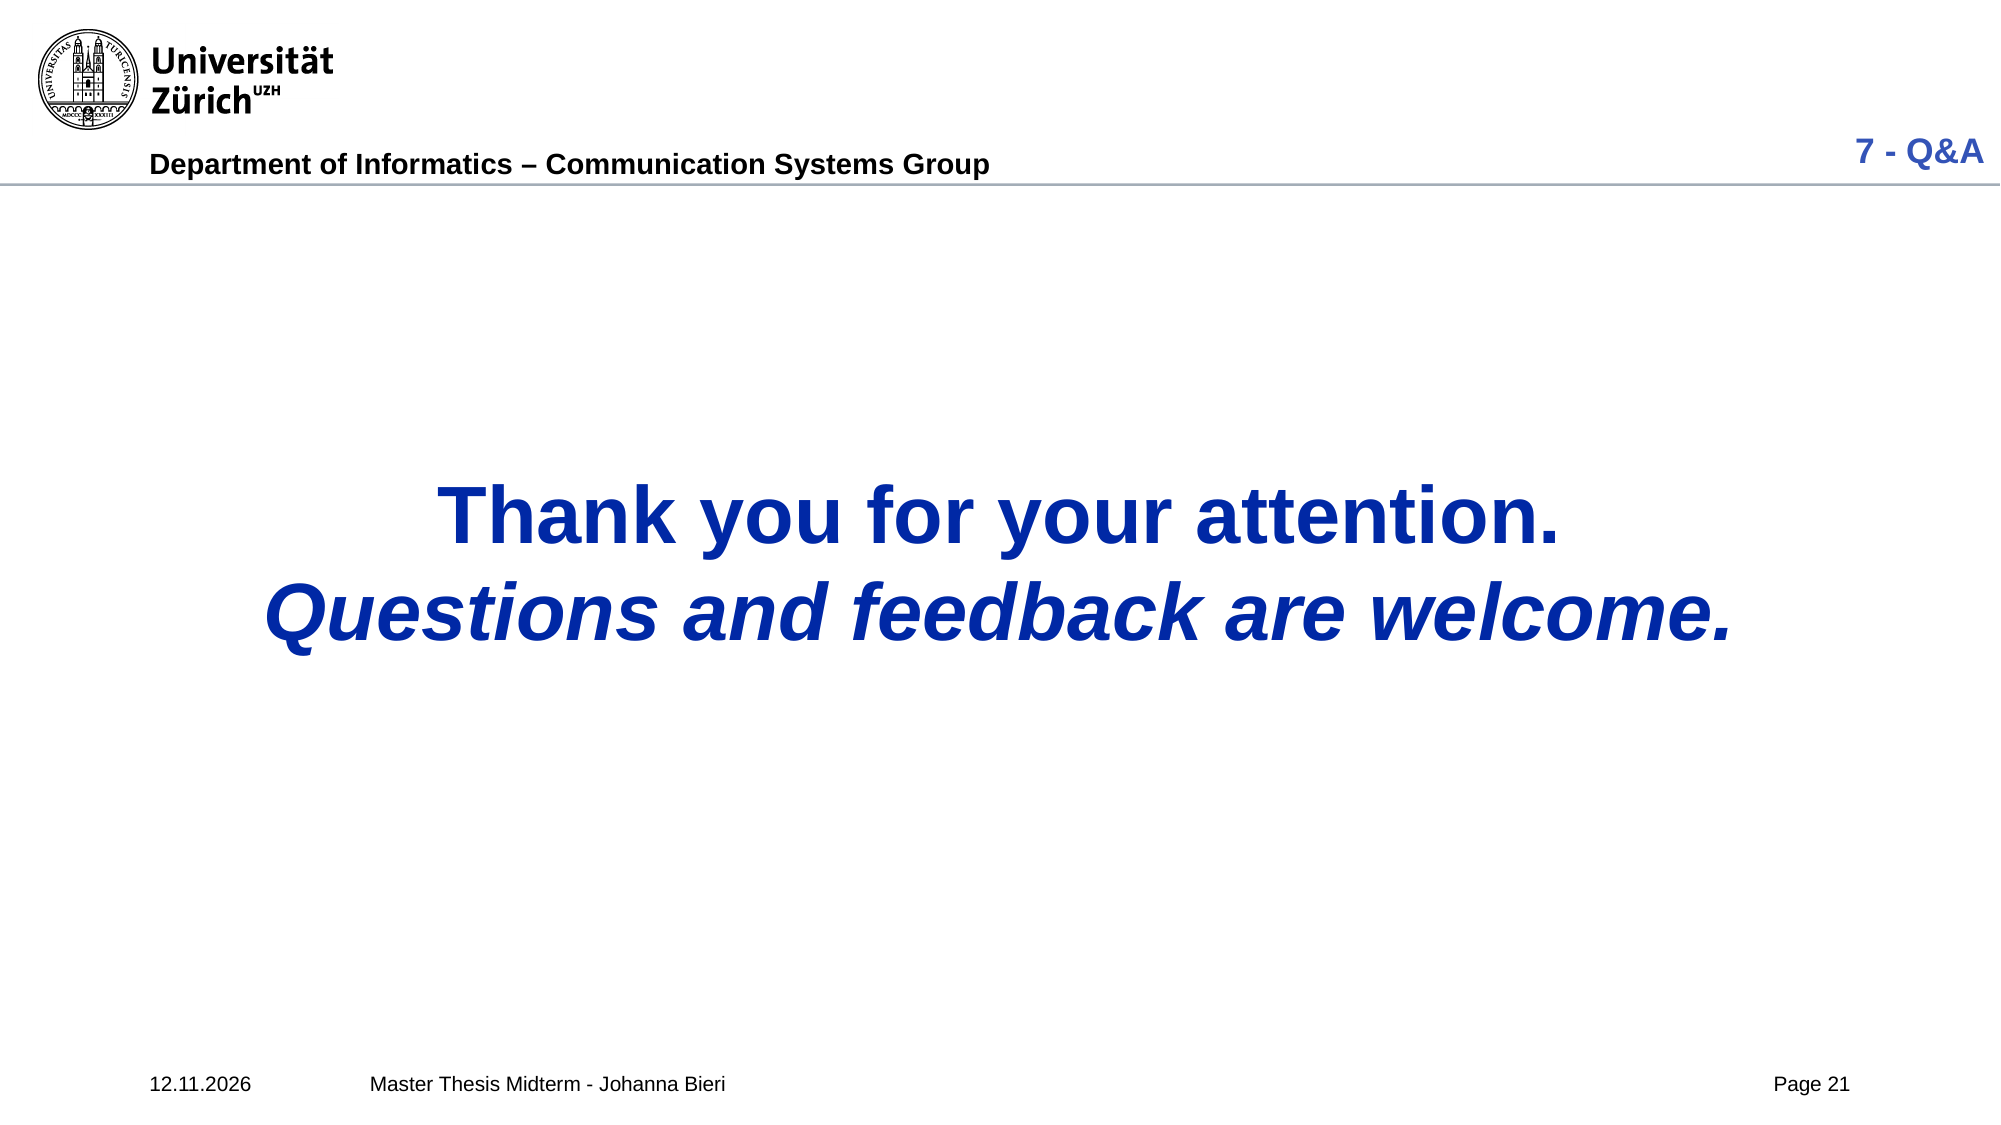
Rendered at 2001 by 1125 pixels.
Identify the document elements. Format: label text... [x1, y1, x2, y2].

text_box 7 - Q&A [1590, 120, 2000, 178]
slide_number Page 21 [1714, 1070, 1851, 1106]
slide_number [149, 1070, 354, 1106]
footer Master Thesis Midterm - Johanna Bieri [369, 1070, 1520, 1106]
picture [32, 23, 339, 136]
title Thank you for your attention. Questions and feedback are welcome. [149, 456, 1851, 669]
